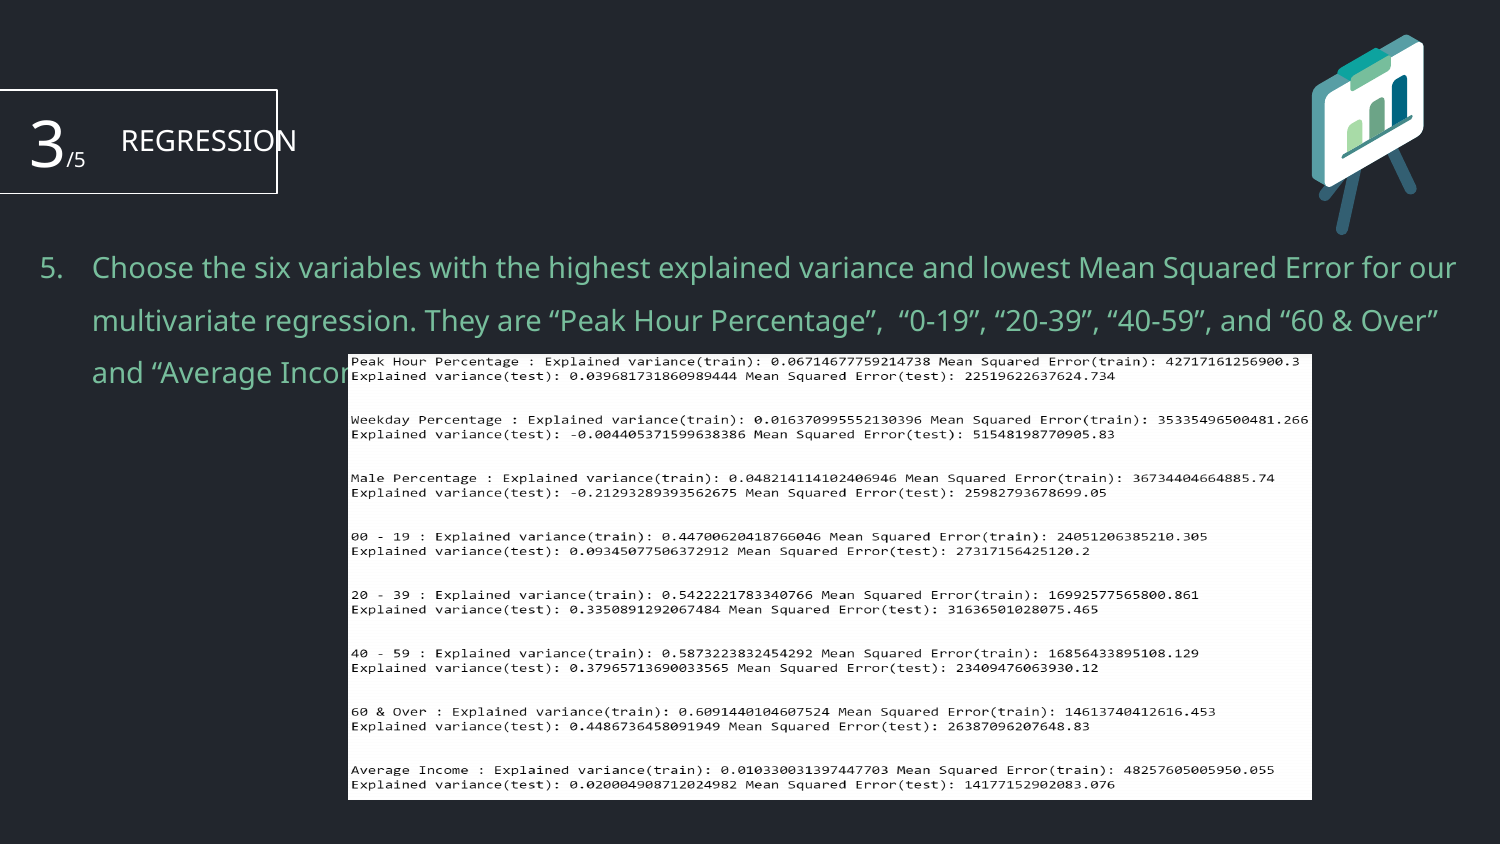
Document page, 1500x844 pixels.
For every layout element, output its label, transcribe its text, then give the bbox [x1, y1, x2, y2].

picture [348, 354, 1313, 801]
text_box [1311, 34, 1424, 236]
title 3/5 [14, 92, 108, 191]
list Choose the six variables with the highest explained variance and lowest Mean Squared Error for our multivariate regression. They are “Peak Hour Percentage”, “0-19”, “20-39”, “40-59”, and “60 & Over” and “Average Income”. [1, 217, 1500, 422]
title REGRESSION [105, 62, 325, 217]
